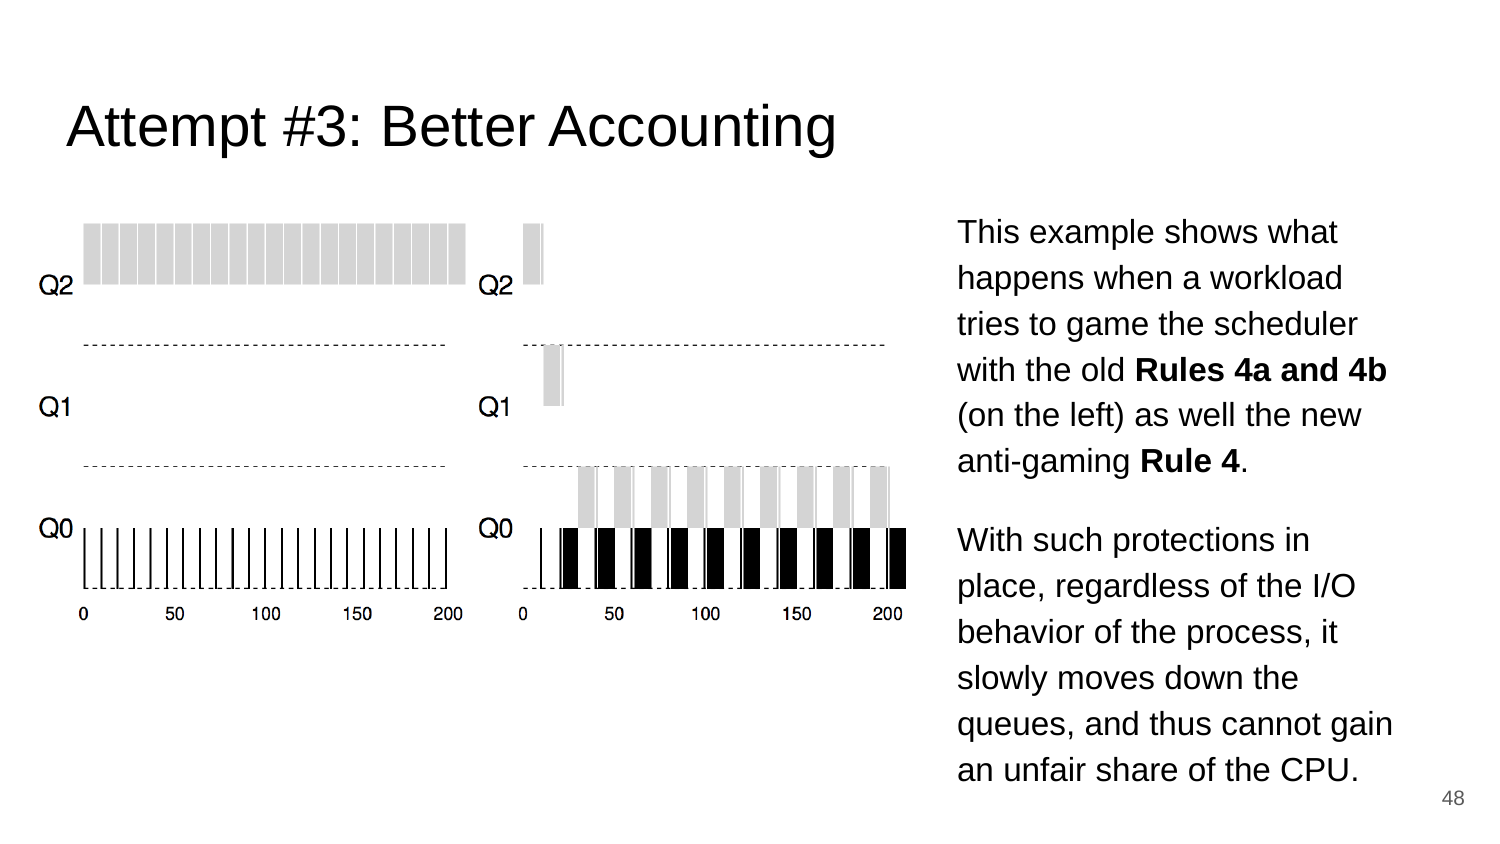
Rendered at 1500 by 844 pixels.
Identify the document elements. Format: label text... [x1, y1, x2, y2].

title Attempt #3: Better Accounting [51, 72, 1449, 167]
slide_number 48 [1389, 764, 1480, 830]
list This example shows what happens when a workload tries to game the scheduler with the old Rules 4a and 4b (on the left) as well the new anti-gaming Rule 4. With such protections in place, regardless of the I/O behavior of the process, it slowly moves down the queues, and thus cannot gain an unfair share of the CPU. [942, 189, 1422, 816]
picture [27, 207, 921, 637]
